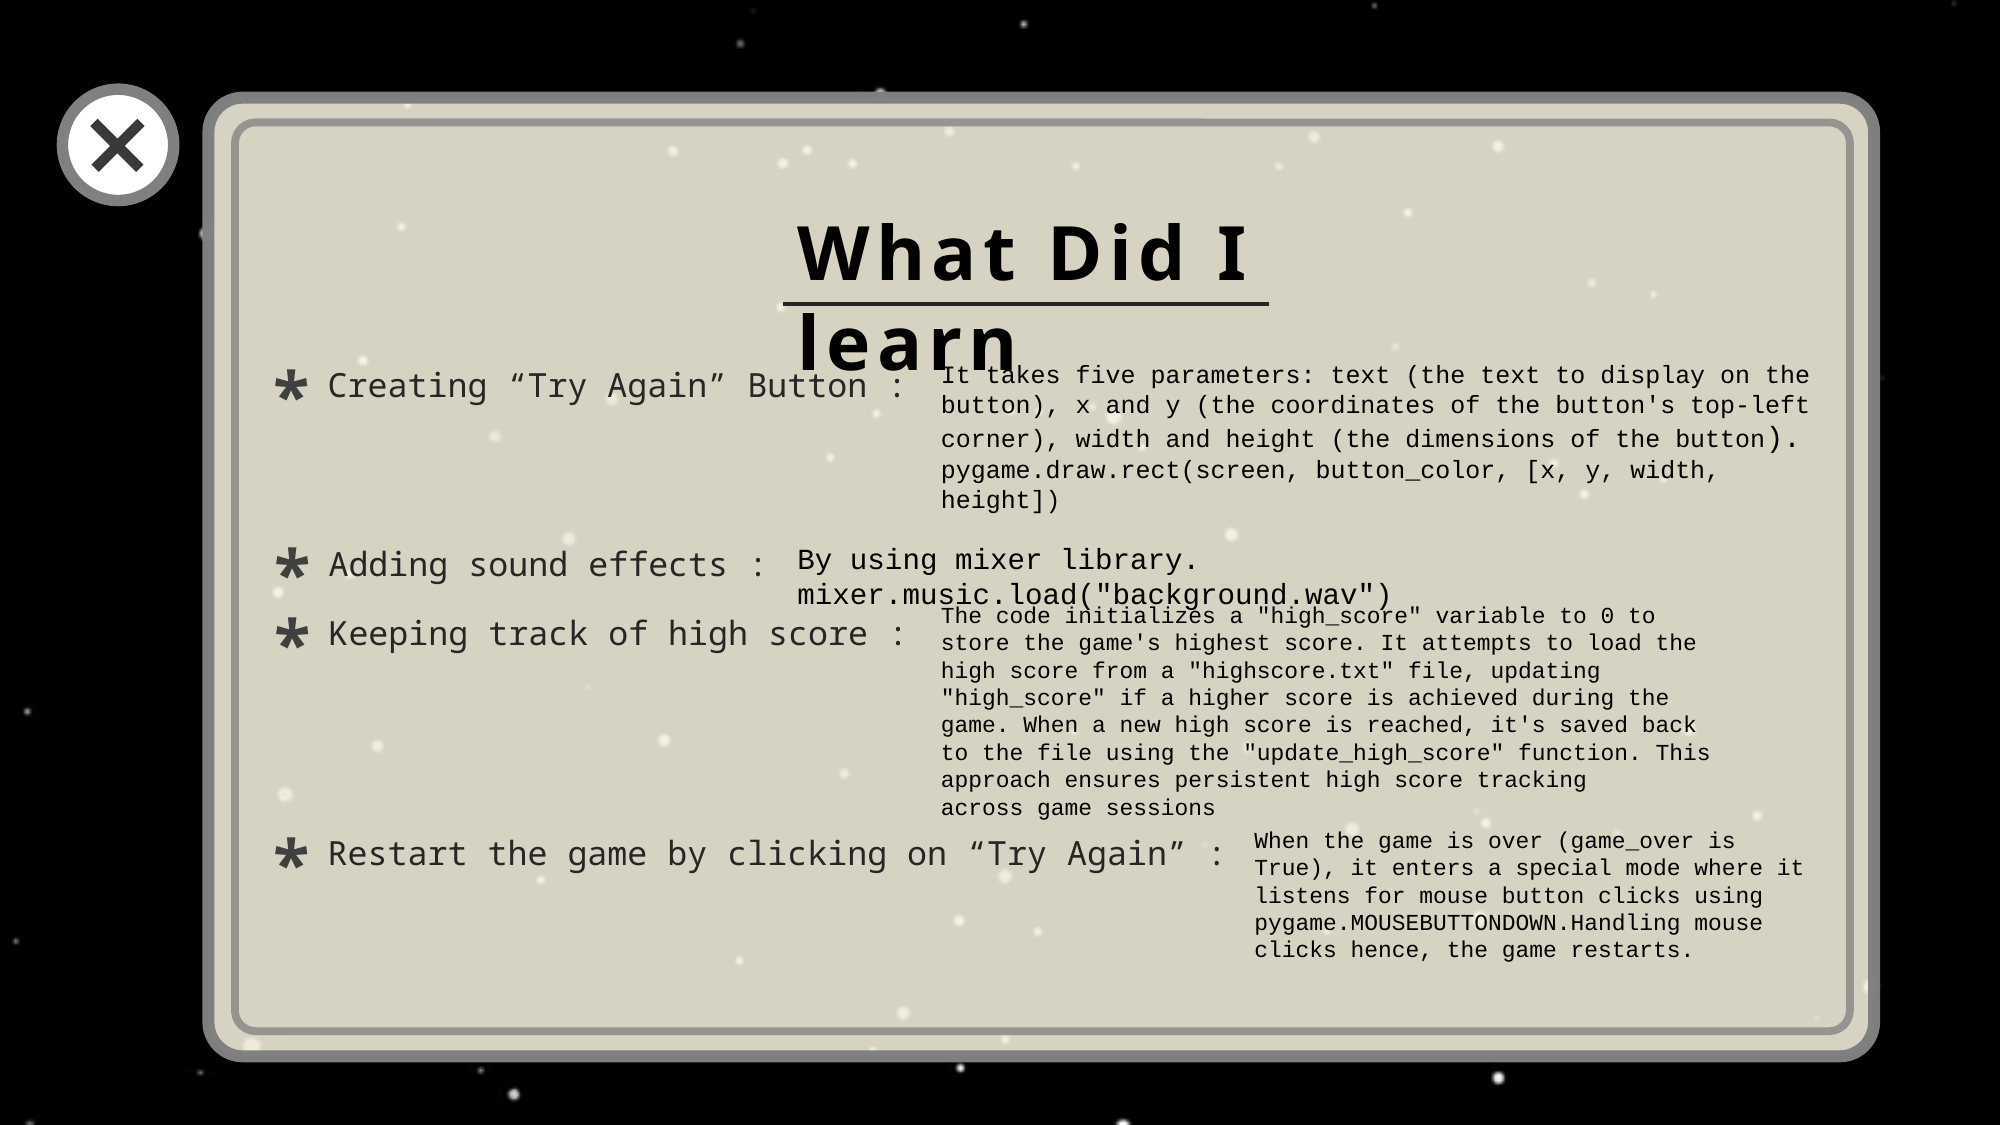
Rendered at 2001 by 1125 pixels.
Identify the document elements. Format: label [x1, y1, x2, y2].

text_box [313, 592, 1750, 817]
text_box [313, 532, 1826, 592]
picture [0, 0, 2000, 1125]
text_box [312, 817, 1835, 972]
text_box [62, 89, 174, 201]
text_box [312, 351, 1826, 529]
